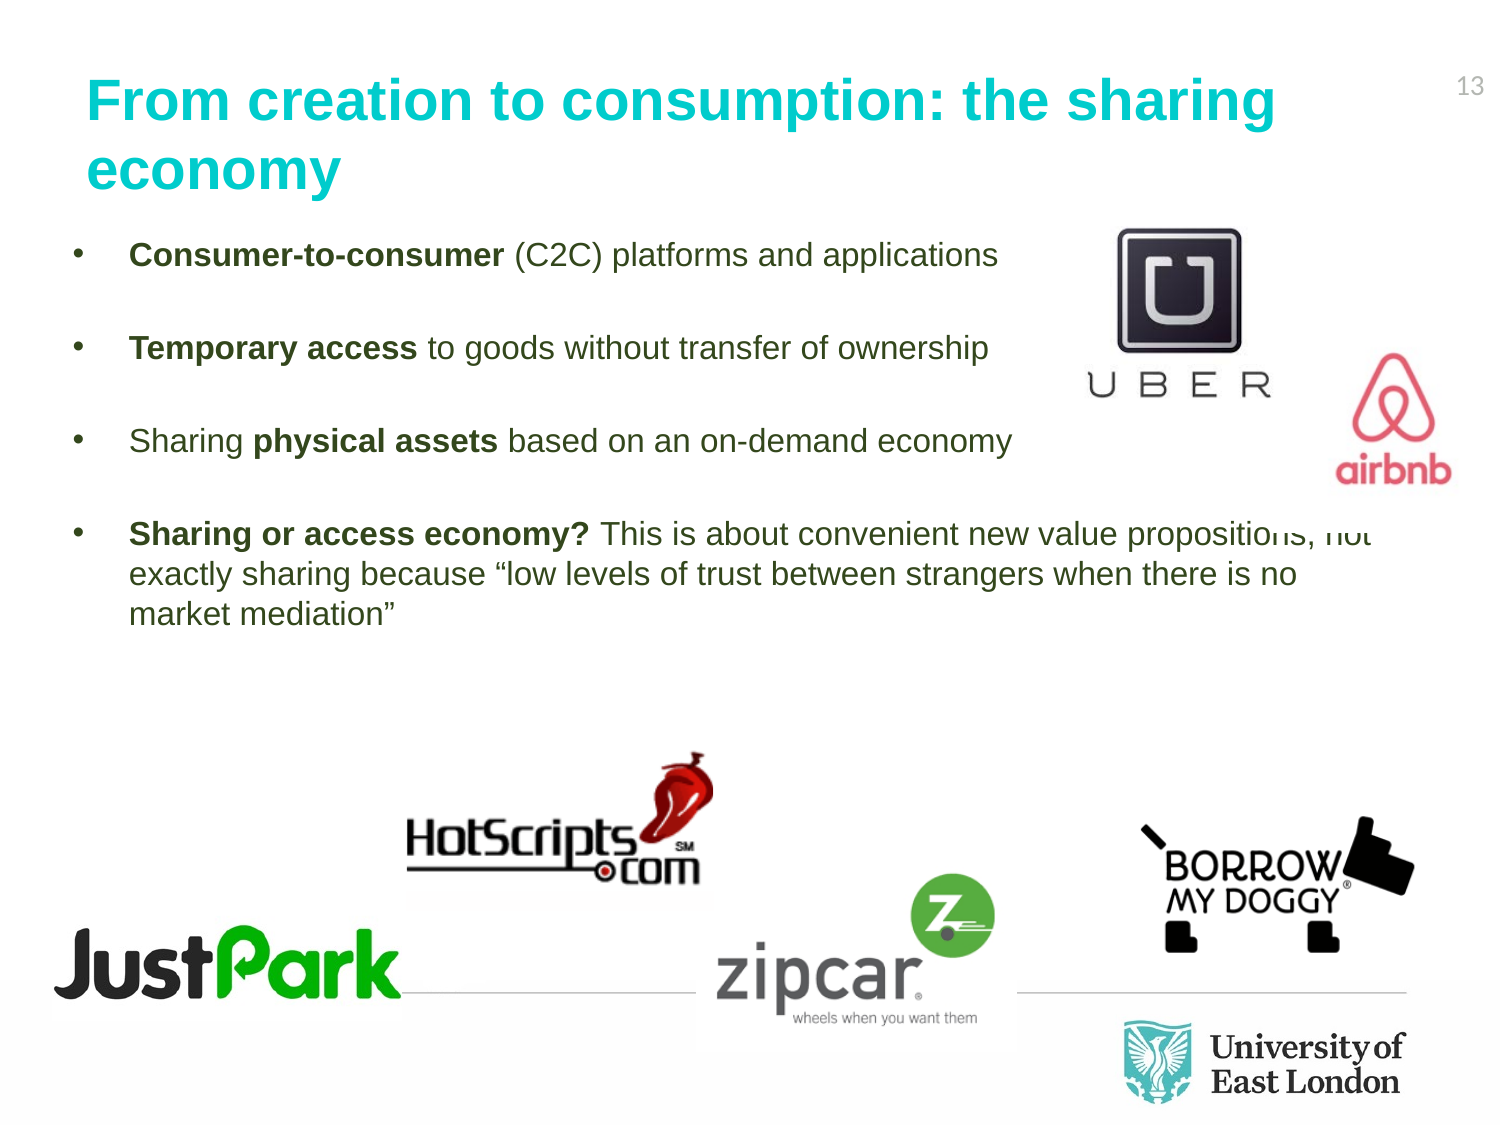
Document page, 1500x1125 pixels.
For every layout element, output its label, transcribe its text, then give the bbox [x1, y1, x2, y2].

picture [0, 744, 1500, 1125]
picture [1059, 192, 1500, 533]
title From creation to consumption: the sharing economy [71, 38, 1421, 225]
list Consumer-to-consumer (C2C) platforms and applications Temporary access to goods without transfer of ownership Sharing physical assets based on an on-demand economy Sharing or access economy? This is about convenient new value propositions, not exactly sharing because “low levels of trust between strangers when there is no market mediation” [57, 225, 1421, 968]
slide_number 13 [1404, 54, 1500, 114]
